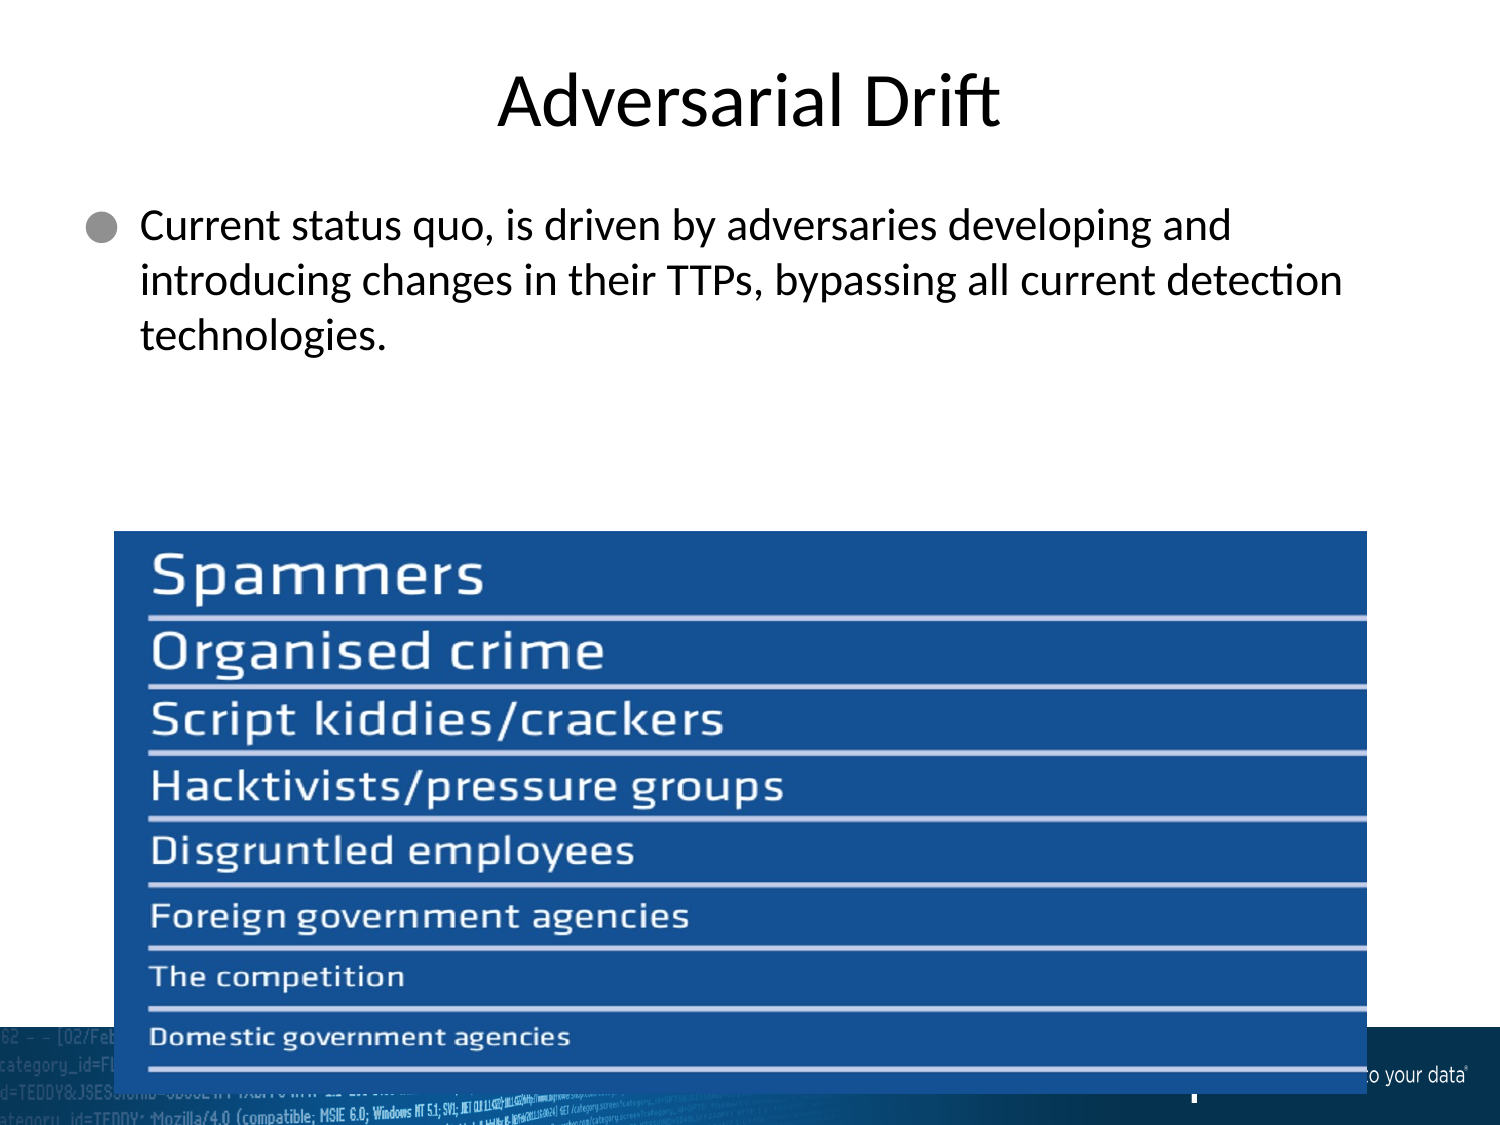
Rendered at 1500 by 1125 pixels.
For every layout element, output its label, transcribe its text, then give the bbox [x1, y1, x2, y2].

list Current status quo, is driven by adversaries developing and introducing changes in their TTPs, bypassing all current detection technologies. [75, 190, 1425, 934]
picture [0, 530, 1500, 1125]
title Adversarial Drift [0, 2, 1500, 190]
